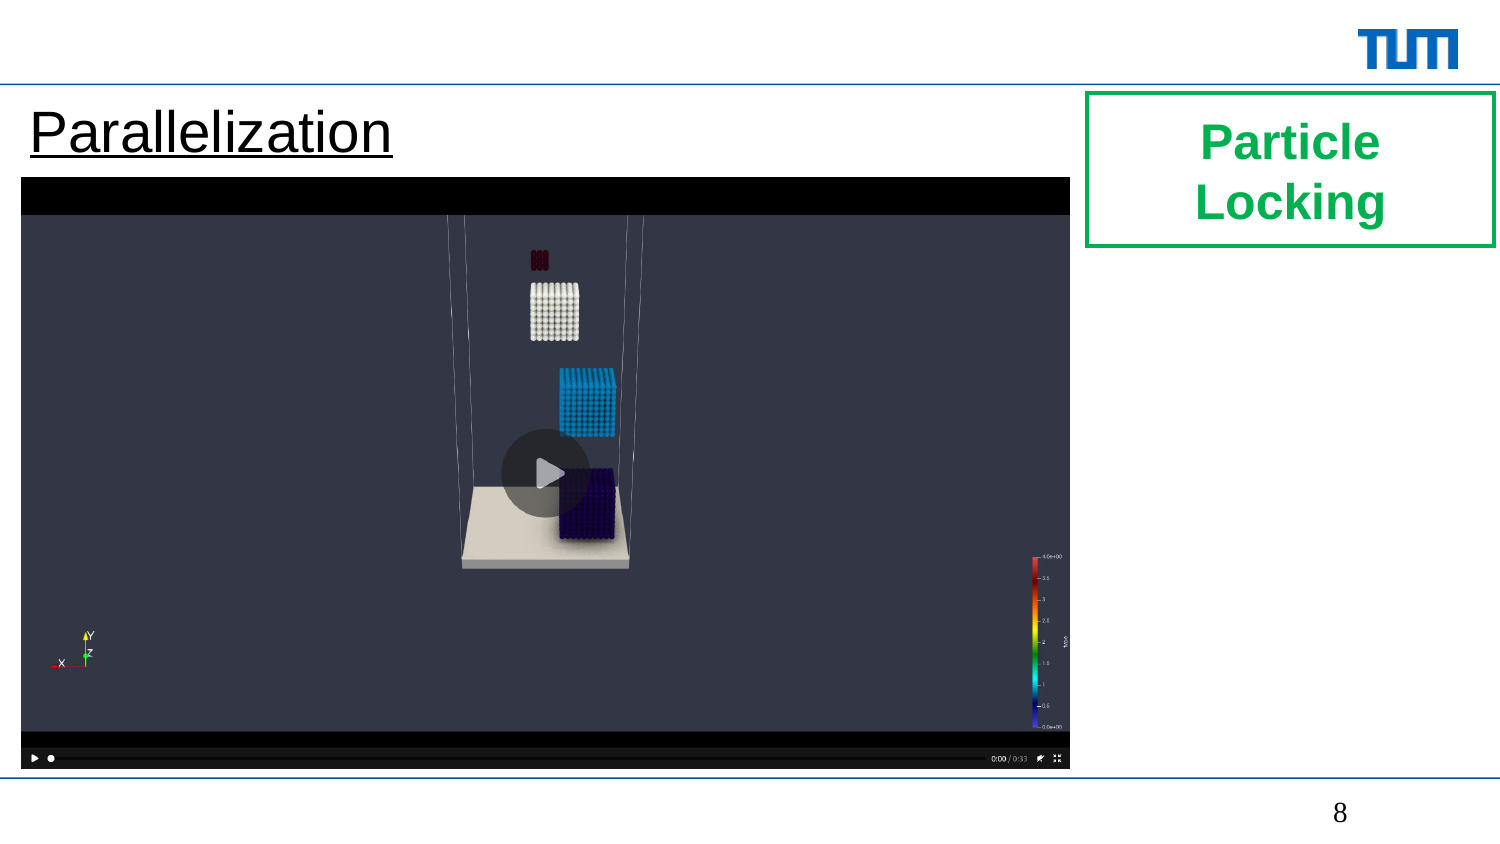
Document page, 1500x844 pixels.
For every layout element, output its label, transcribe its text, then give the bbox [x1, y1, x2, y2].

picture [21, 177, 1070, 769]
picture [1358, 29, 1458, 69]
text_box Particle Locking [1085, 91, 1496, 248]
title Parallelization [29, 89, 1477, 178]
